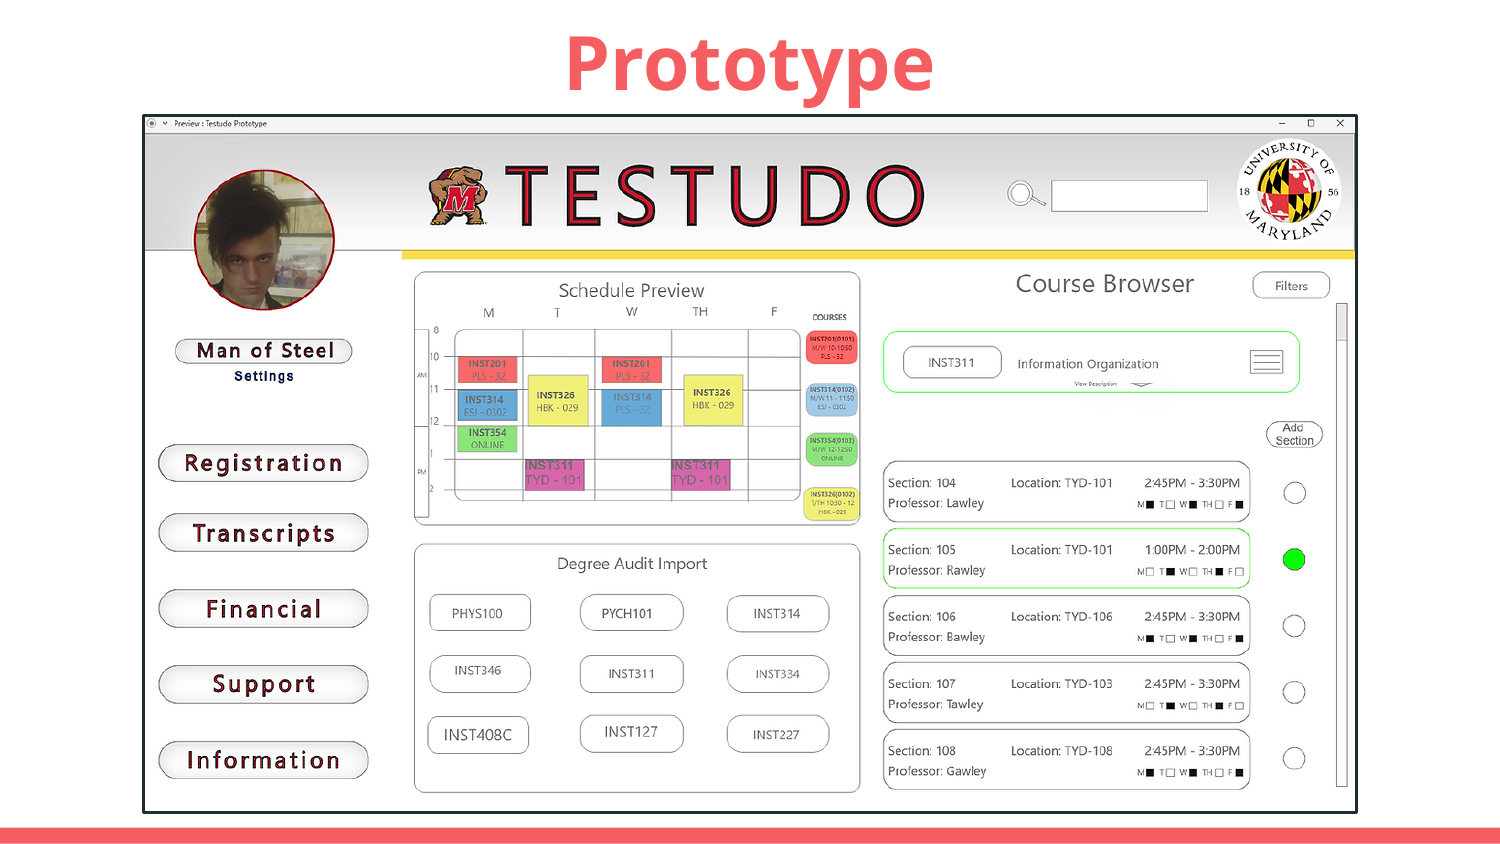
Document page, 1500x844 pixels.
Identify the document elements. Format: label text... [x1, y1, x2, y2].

title Prototype [144, 0, 1356, 107]
picture [144, 116, 1356, 811]
